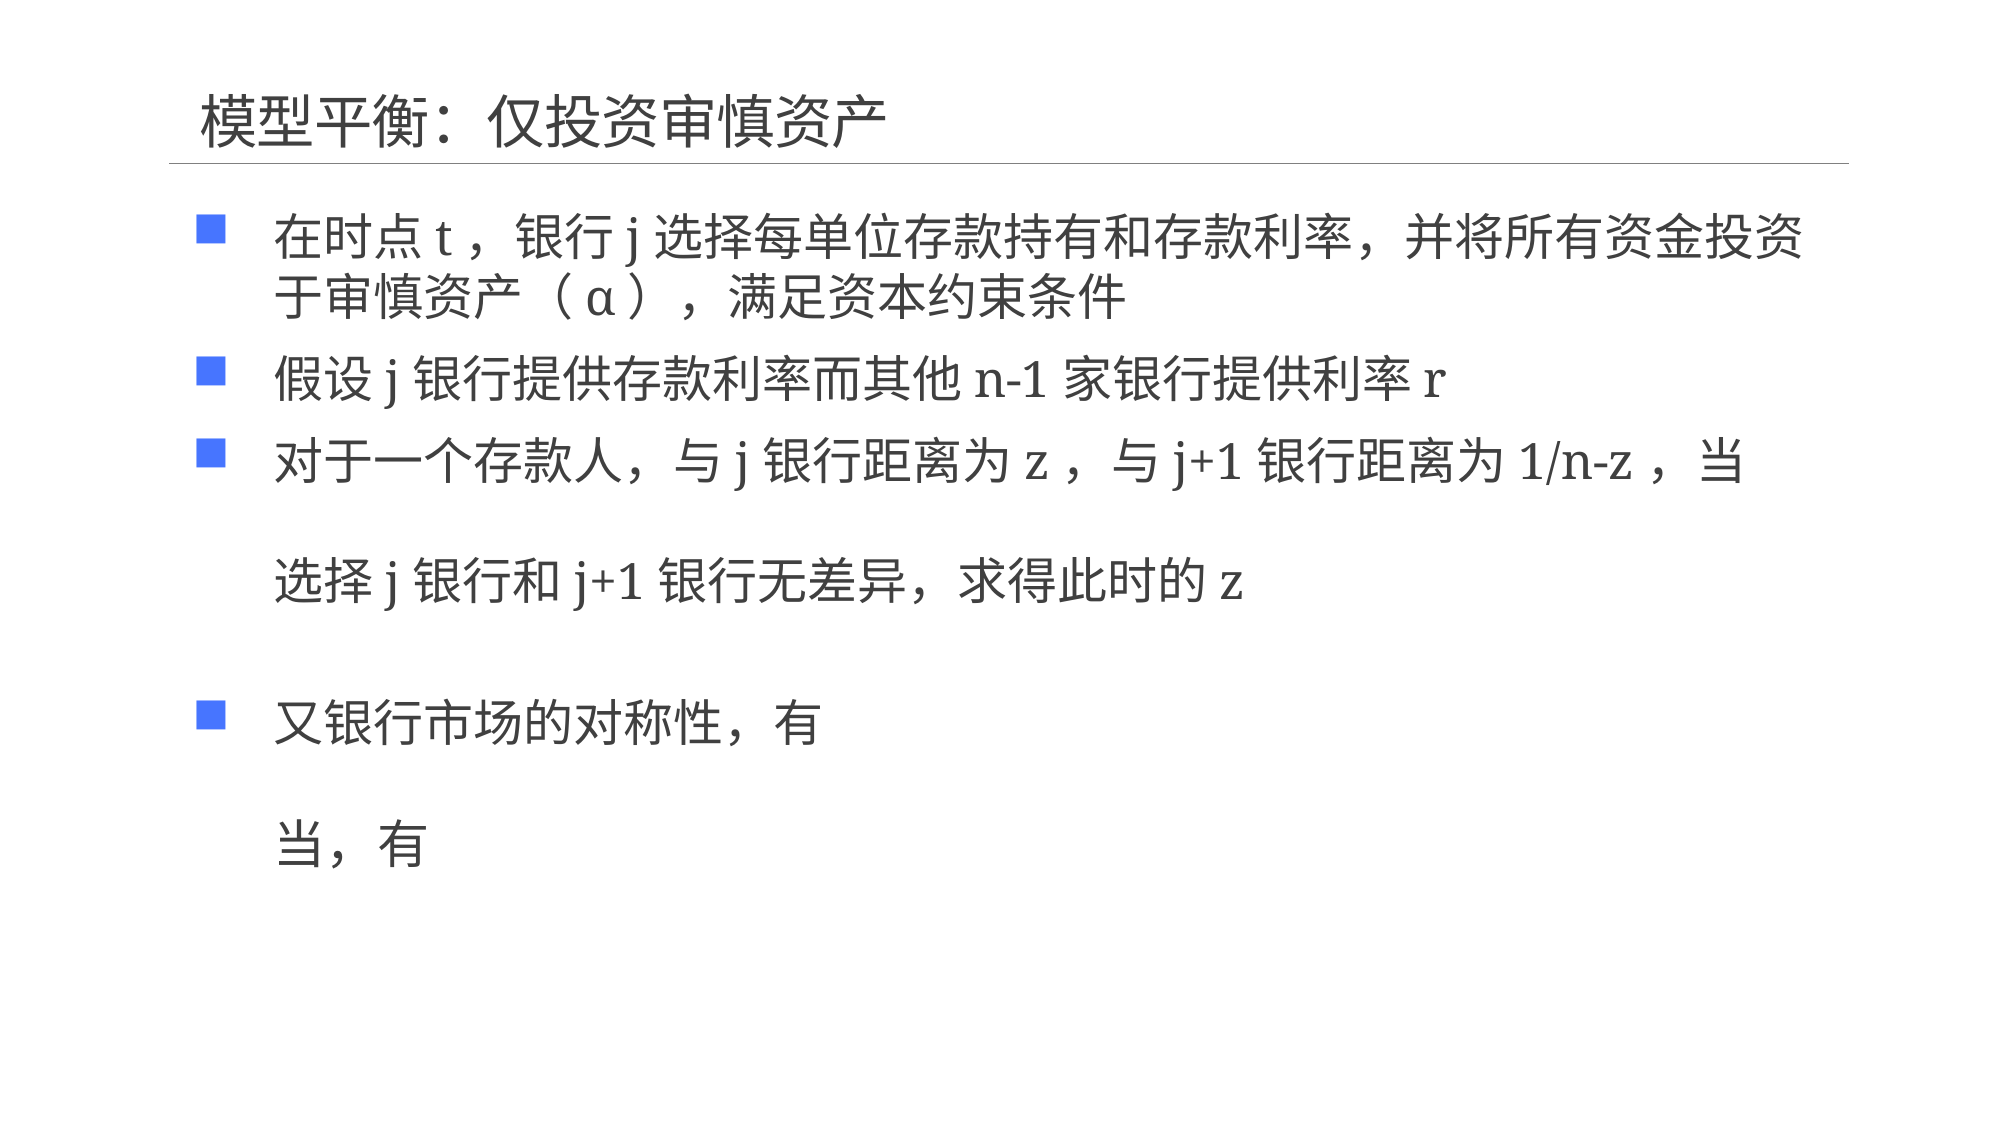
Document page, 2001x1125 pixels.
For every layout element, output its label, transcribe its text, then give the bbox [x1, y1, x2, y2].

title 模型平衡：仅投资审慎资产 [184, 47, 1835, 163]
